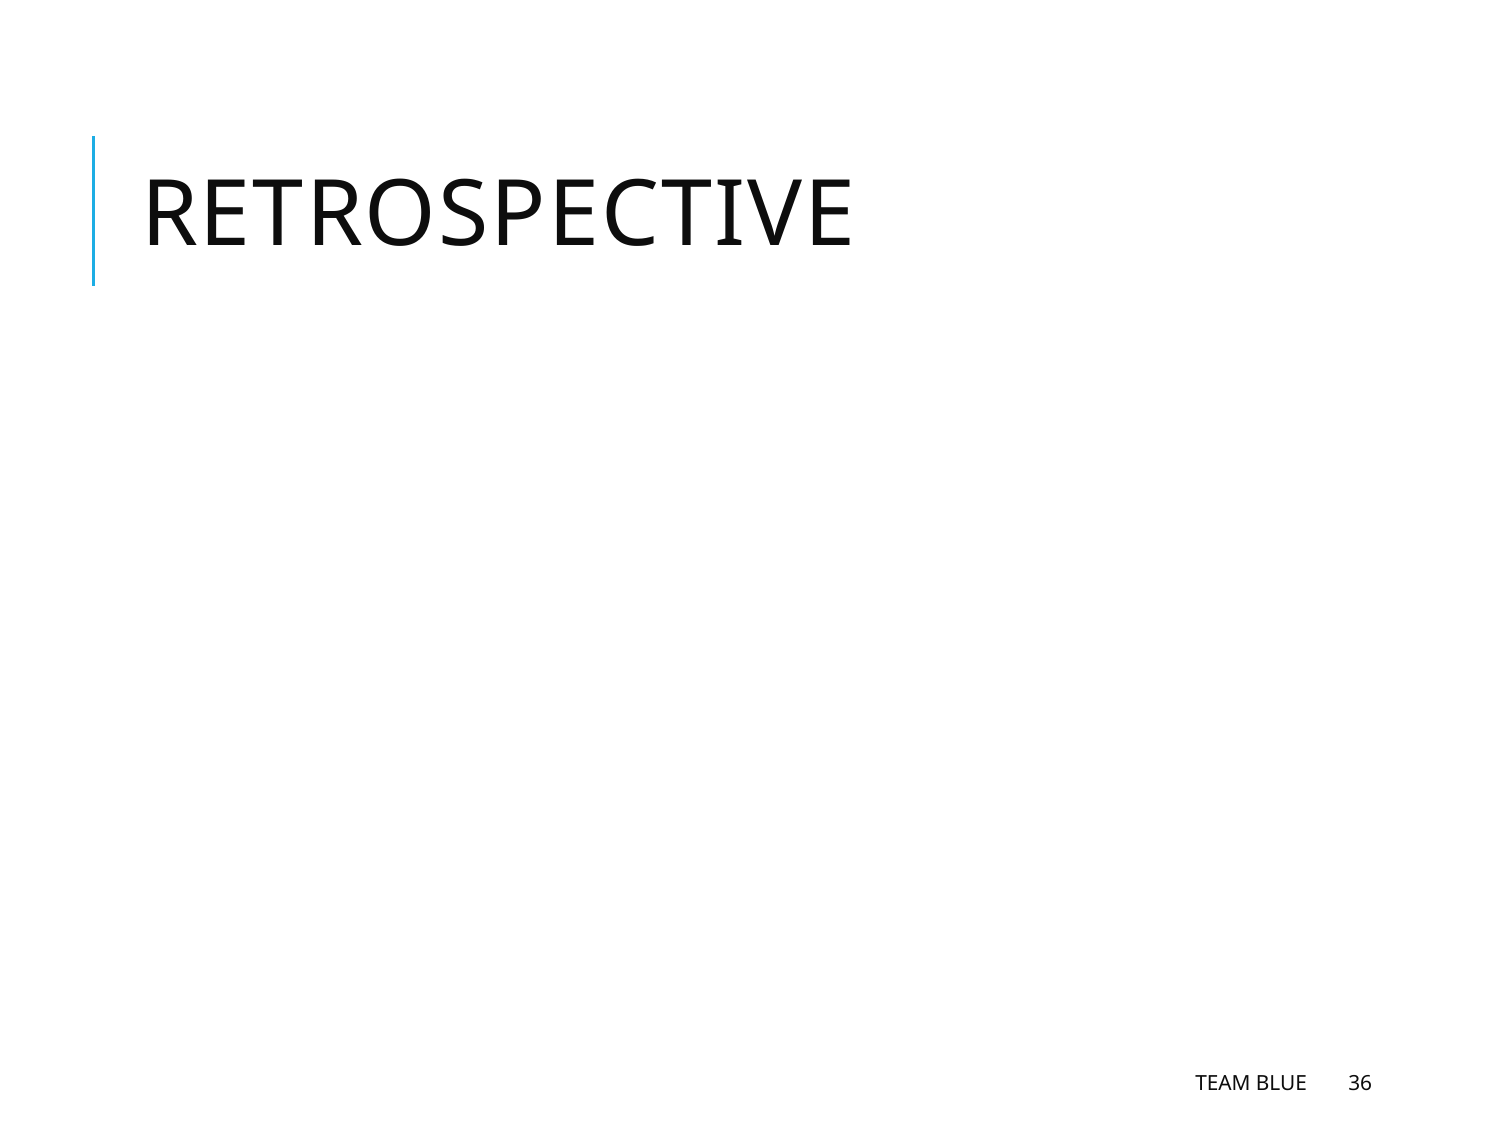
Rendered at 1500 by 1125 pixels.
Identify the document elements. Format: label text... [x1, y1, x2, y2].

footer Team Blue [595, 1061, 1322, 1107]
slide_number 36 [1333, 1061, 1454, 1107]
title Retrospective [126, 96, 1322, 342]
